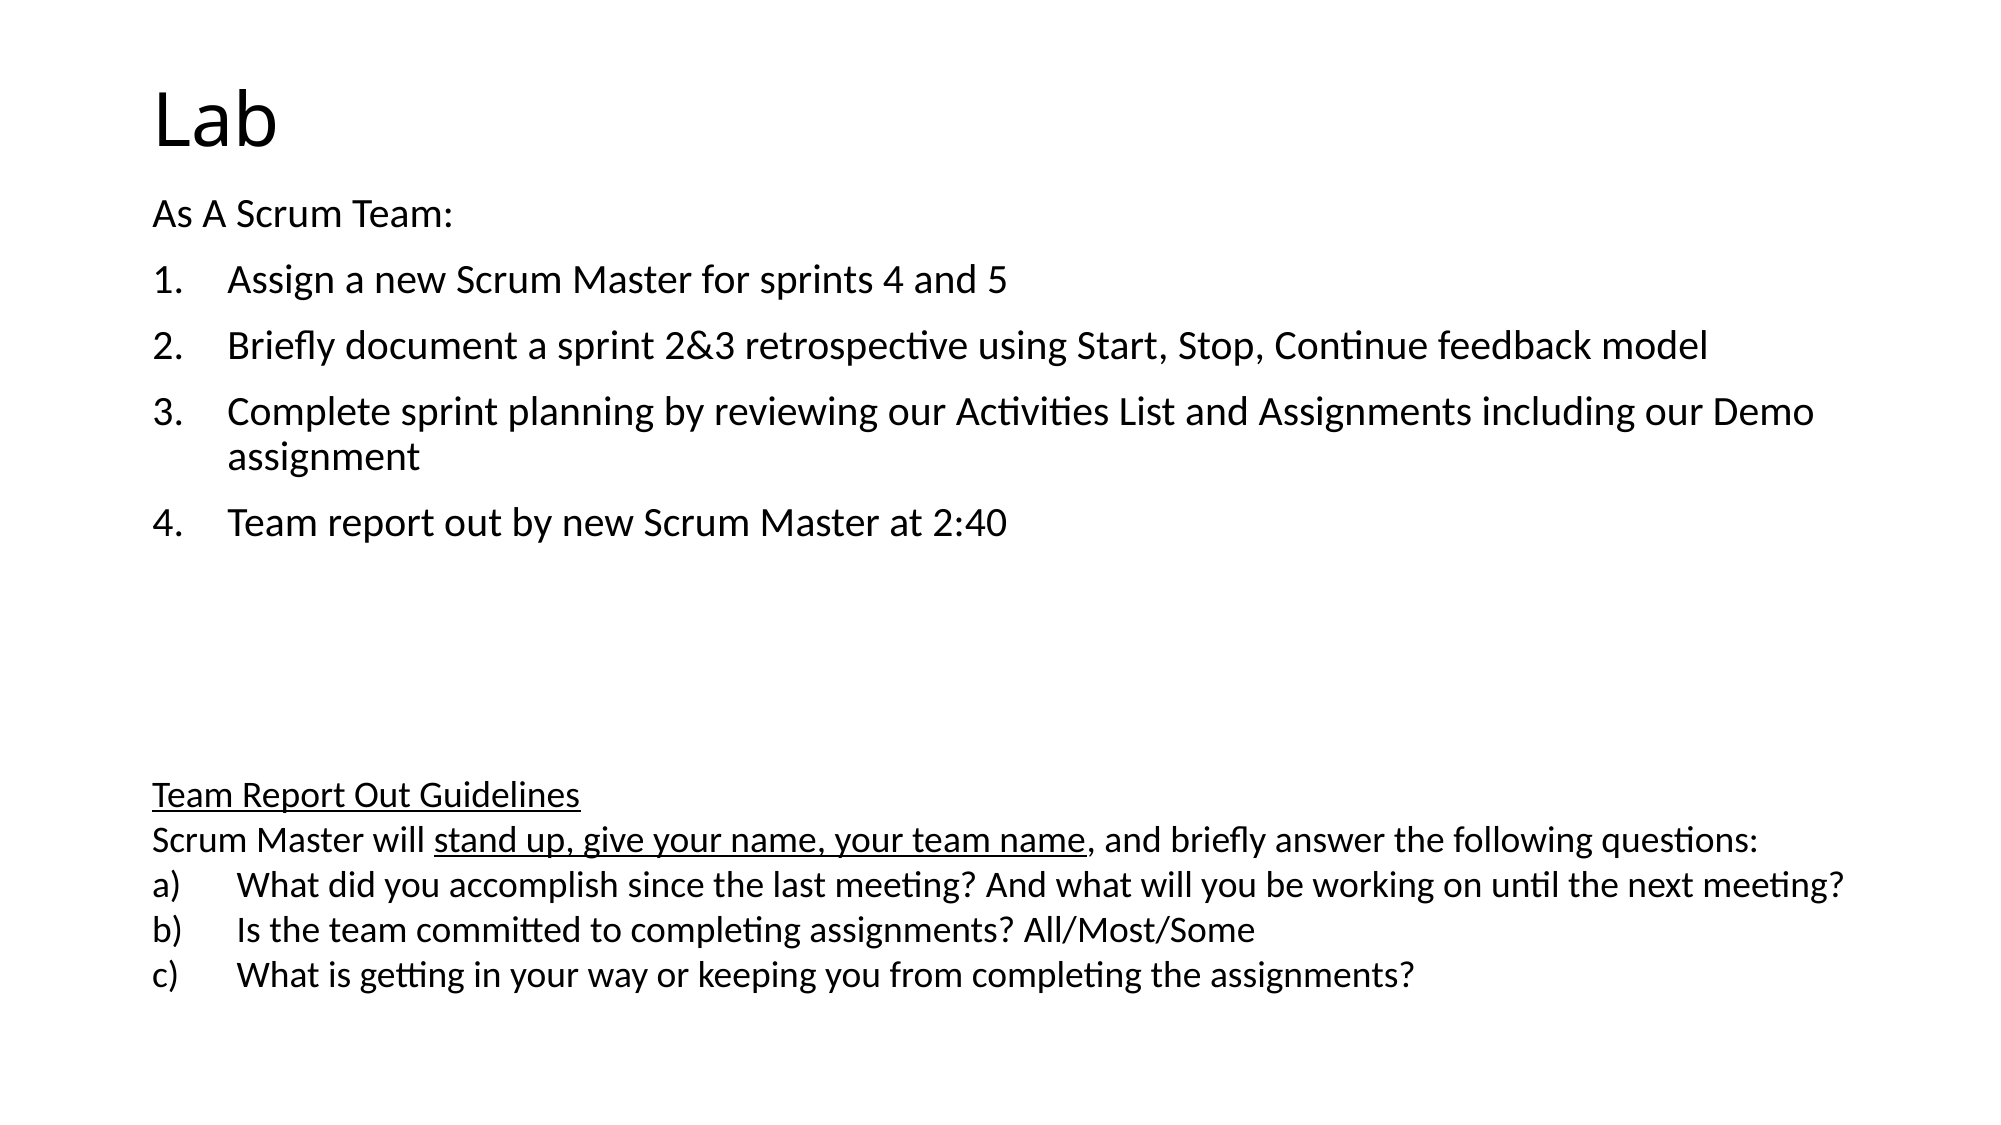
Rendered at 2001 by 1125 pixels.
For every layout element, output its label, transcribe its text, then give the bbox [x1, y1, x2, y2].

title Lab [137, 59, 1863, 184]
list As A Scrum Team: Assign a new Scrum Master for sprints 4 and 5 Briefly document a sprint 2&3 retrospective using Start, Stop, Continue feedback model Complete sprint planning by reviewing our Activities List and Assignments including our Demo assignment Team report out by new Scrum Master at 2:40 [137, 184, 1896, 694]
text_box Team Report Out Guidelines Scrum Master will stand up, give your name, your team name, and briefly answer the following questions: What did you accomplish since the last meeting? And what will you be working on until the next meeting? Is the team committed to completing assignments? All/Most/Some What is getting in your way or keeping you from completing the assignments? [137, 762, 1863, 1003]
